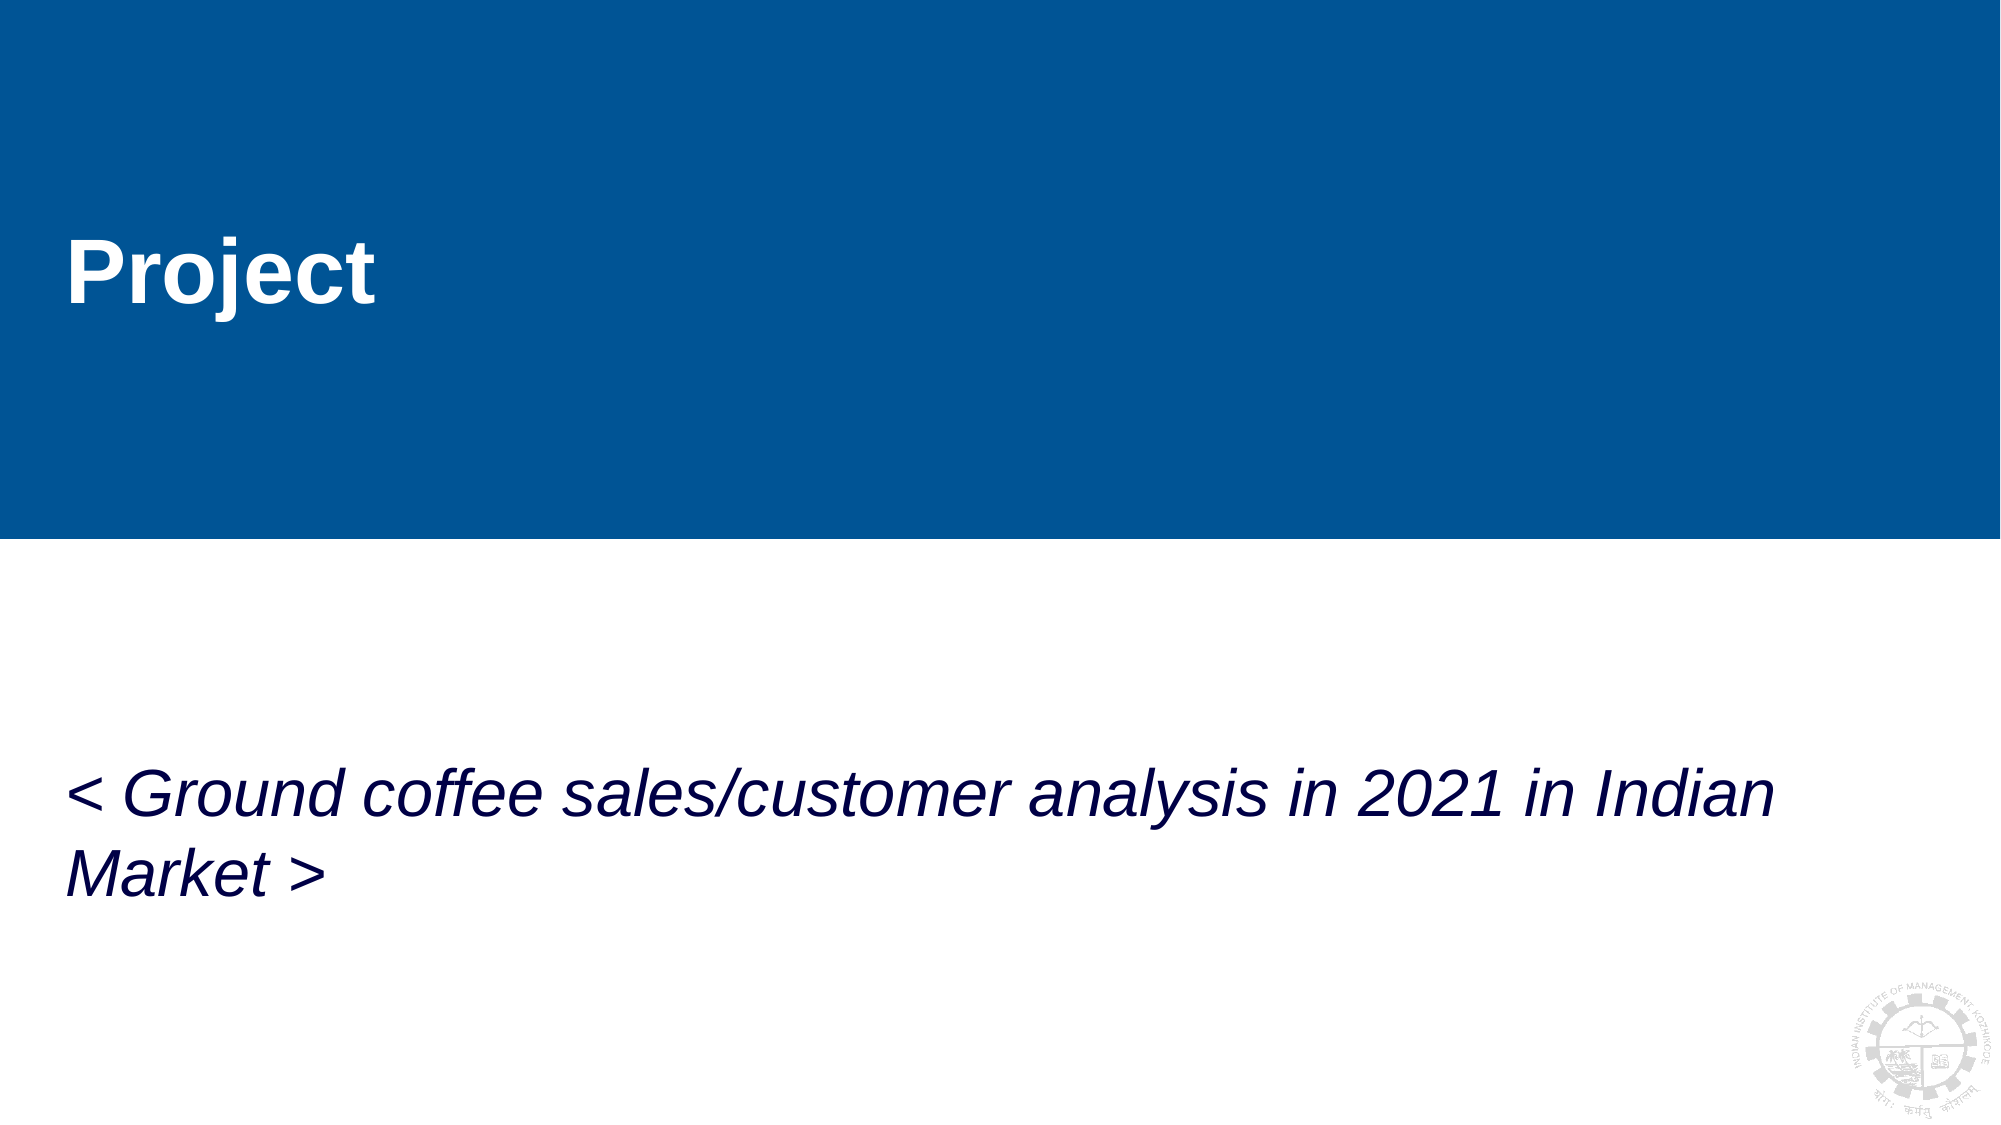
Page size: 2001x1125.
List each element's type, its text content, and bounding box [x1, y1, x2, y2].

title Project [49, 12, 1959, 522]
list < Ground coffee sales/customer analysis in 2021 in Indian Market > [49, 562, 1847, 1098]
